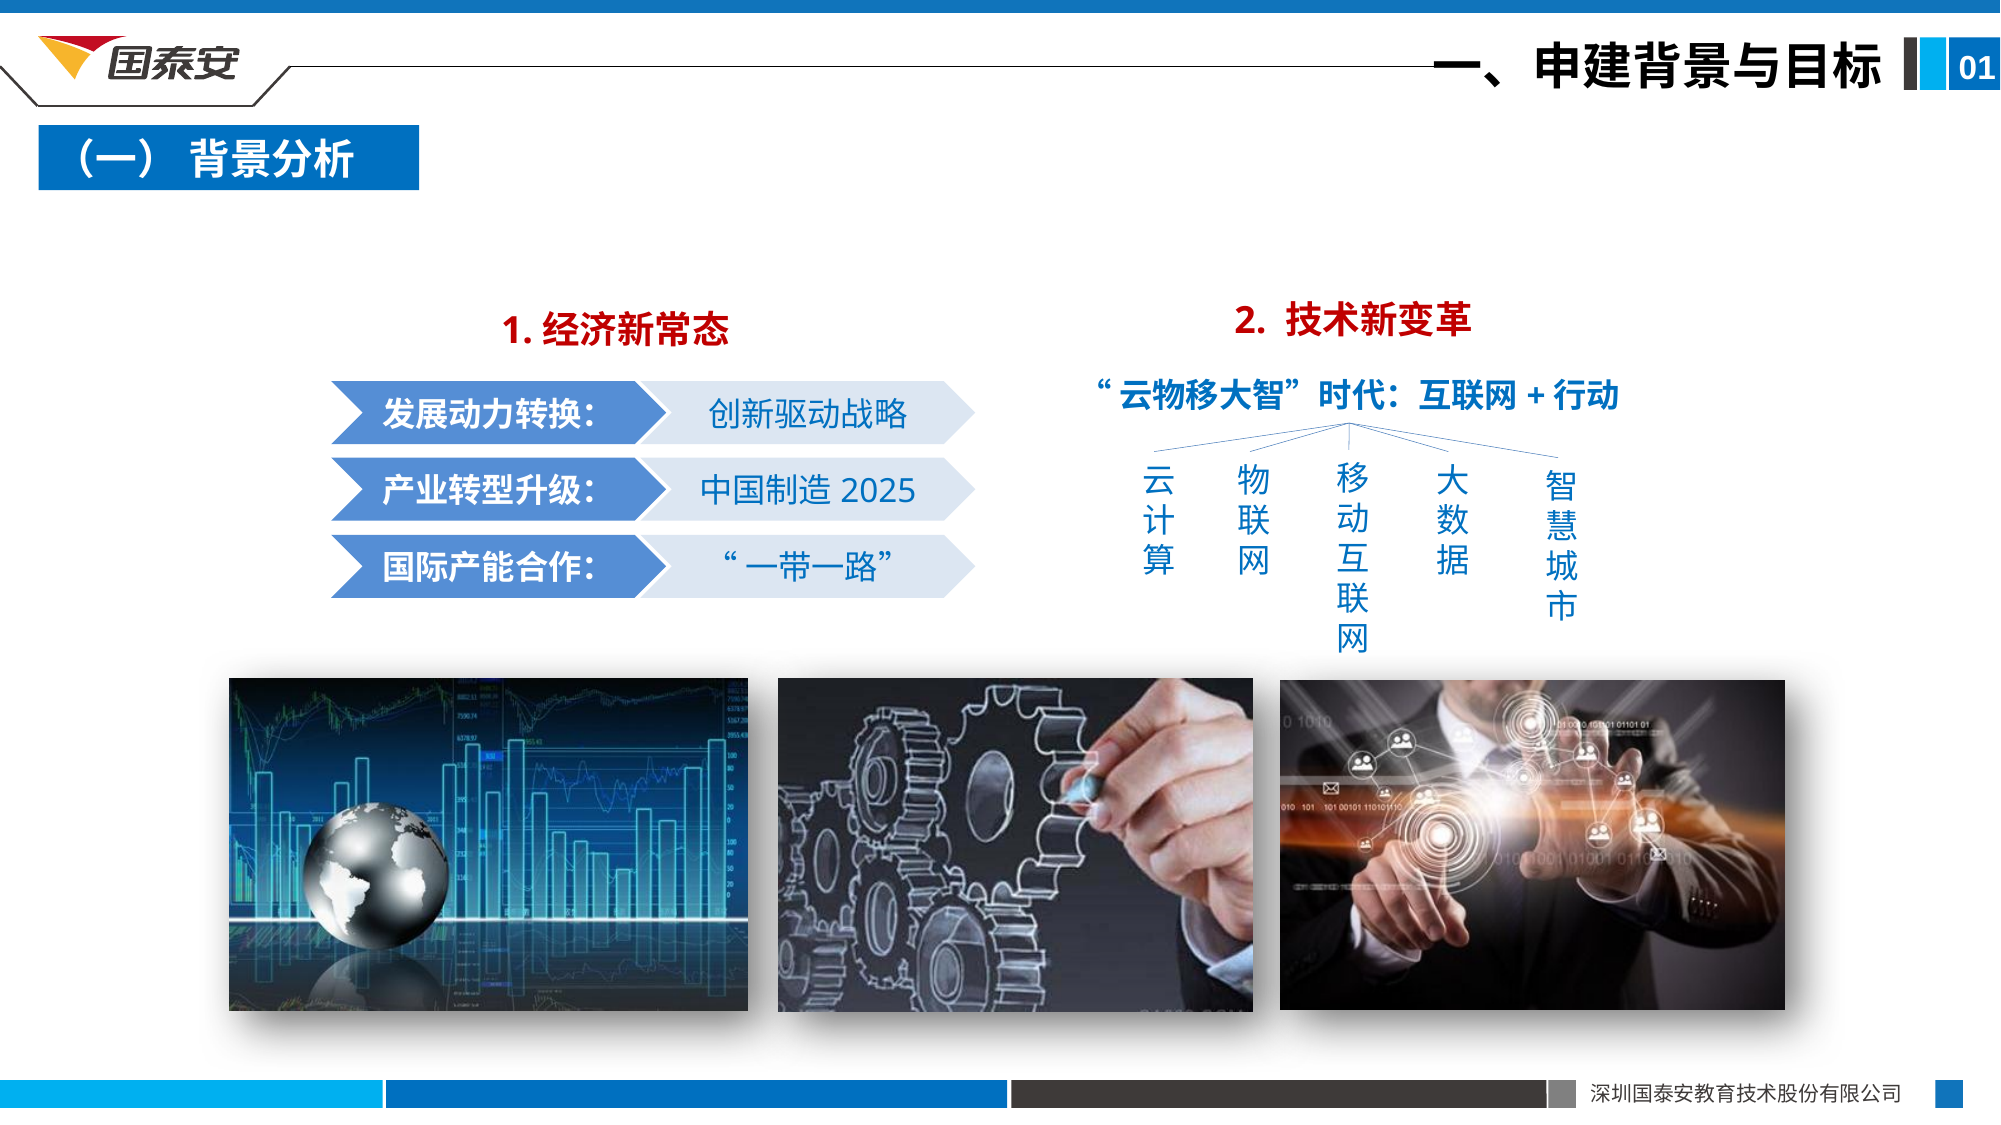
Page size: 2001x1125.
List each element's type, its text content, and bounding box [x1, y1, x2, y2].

text_box 一、申建背景与目标 [1417, 33, 1902, 139]
text_box 01 [1944, 38, 2000, 94]
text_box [0, 66, 290, 106]
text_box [228, 273, 1785, 1012]
text_box （一） 背景分析 [38, 125, 420, 191]
